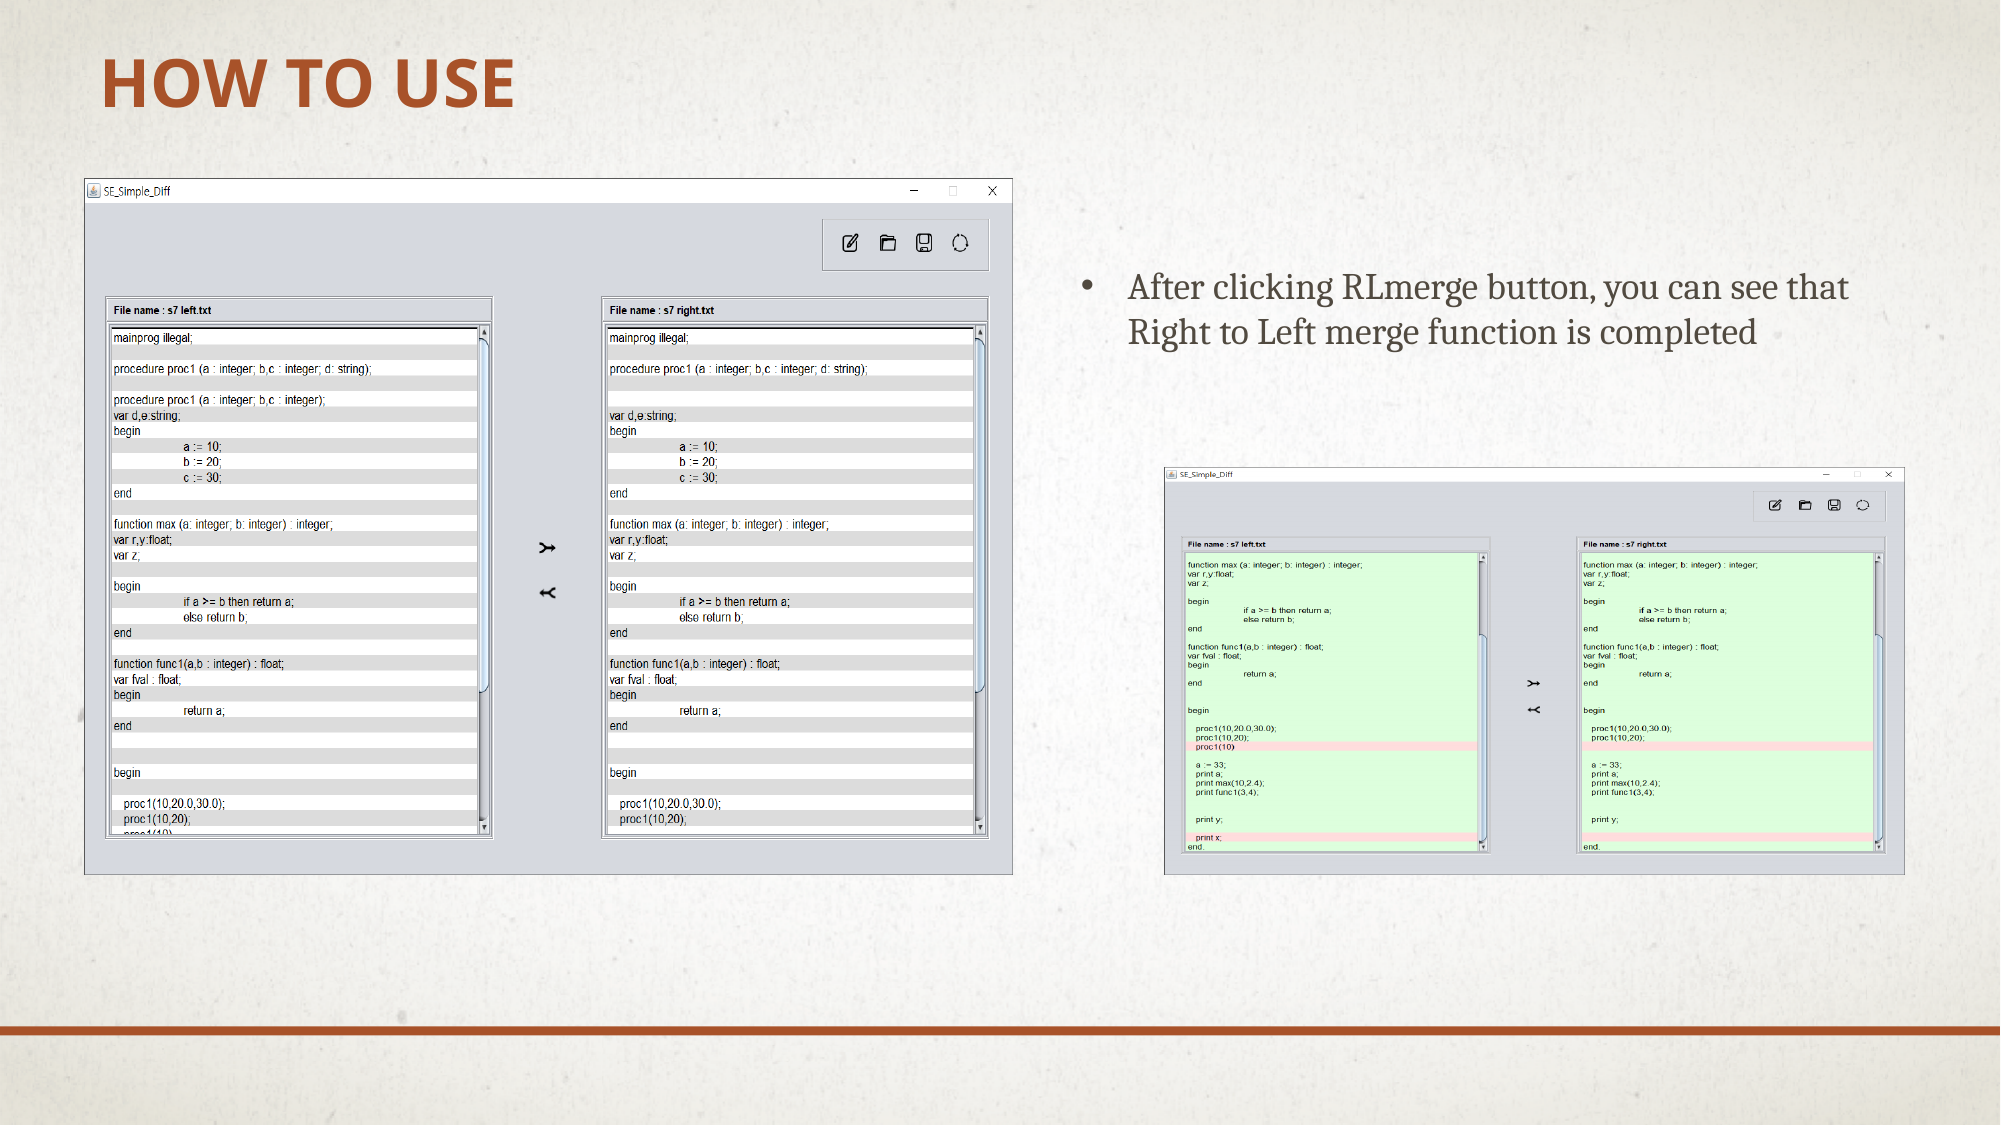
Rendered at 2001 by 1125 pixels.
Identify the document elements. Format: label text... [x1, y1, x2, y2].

picture [0, 0, 2001, 1125]
text_box After clicking RLmerge button, you can see that Right to Left merge function is completed [1066, 209, 1905, 360]
title How to use [84, 0, 1660, 130]
